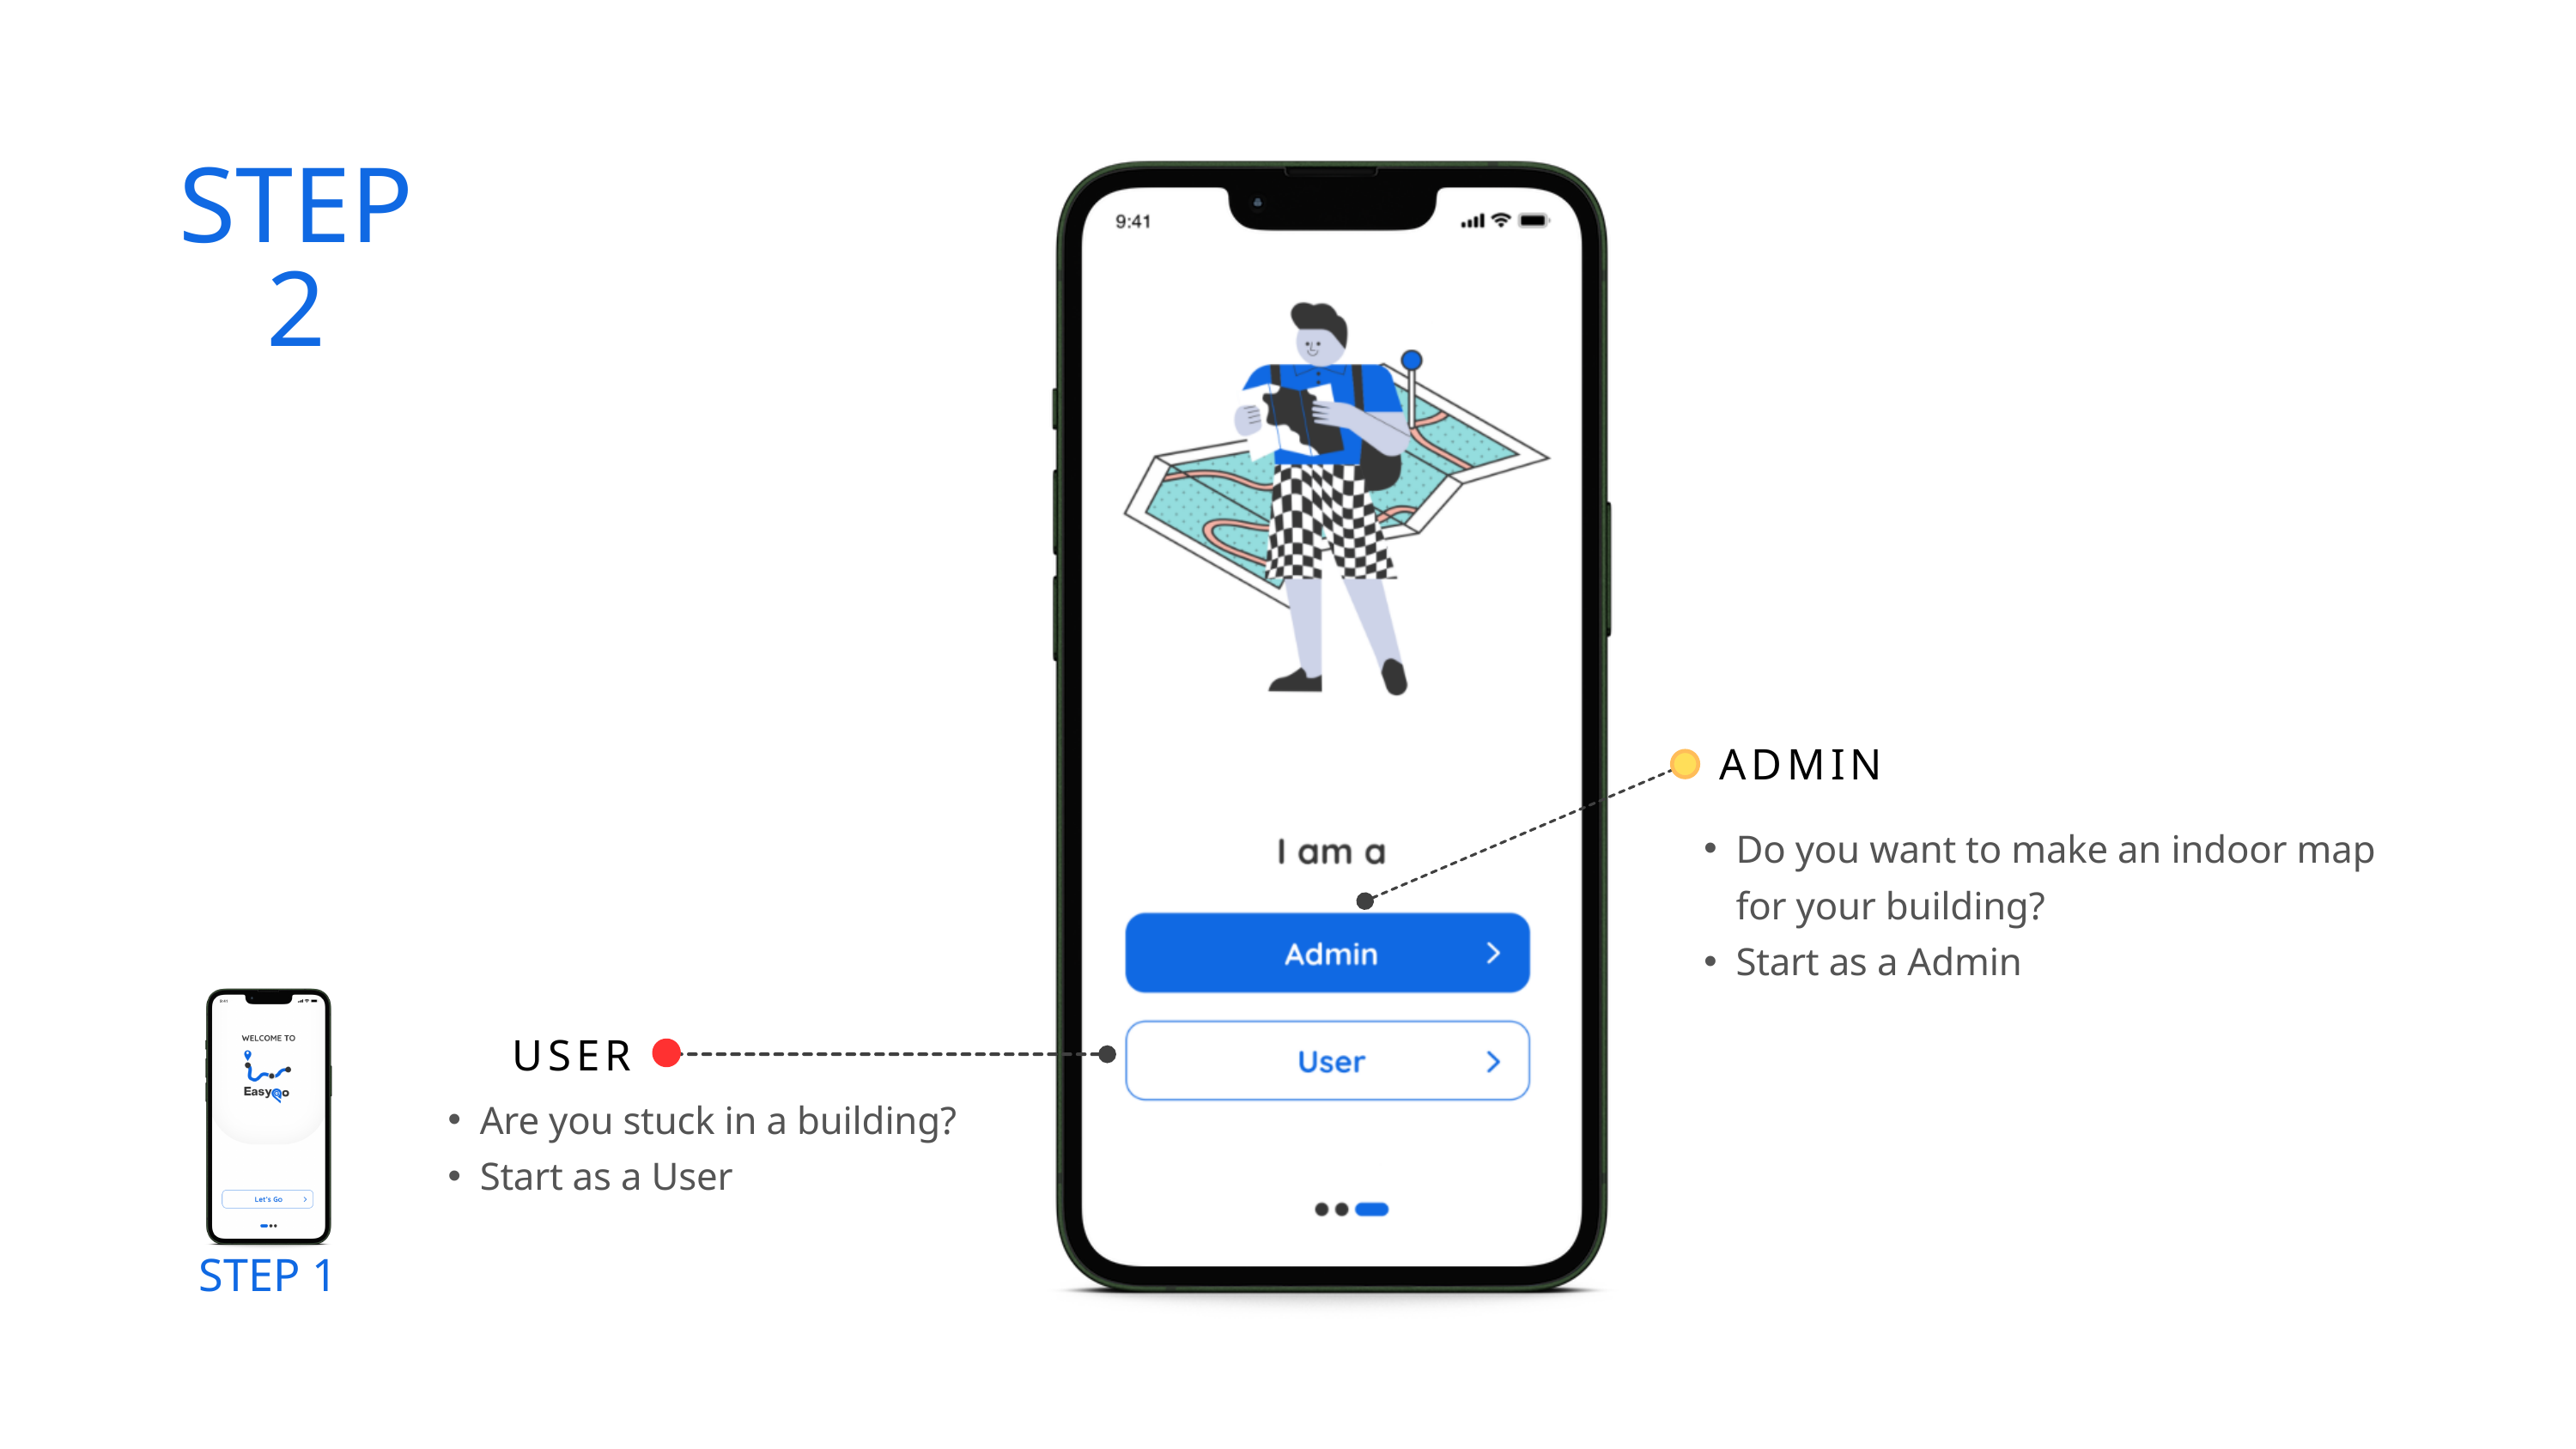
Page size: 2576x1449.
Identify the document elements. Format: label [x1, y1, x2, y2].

text_box [1671, 734, 1917, 785]
text_box [0, 927, 538, 1304]
text_box [653, 1040, 1108, 1066]
text_box [144, 0, 2519, 1449]
